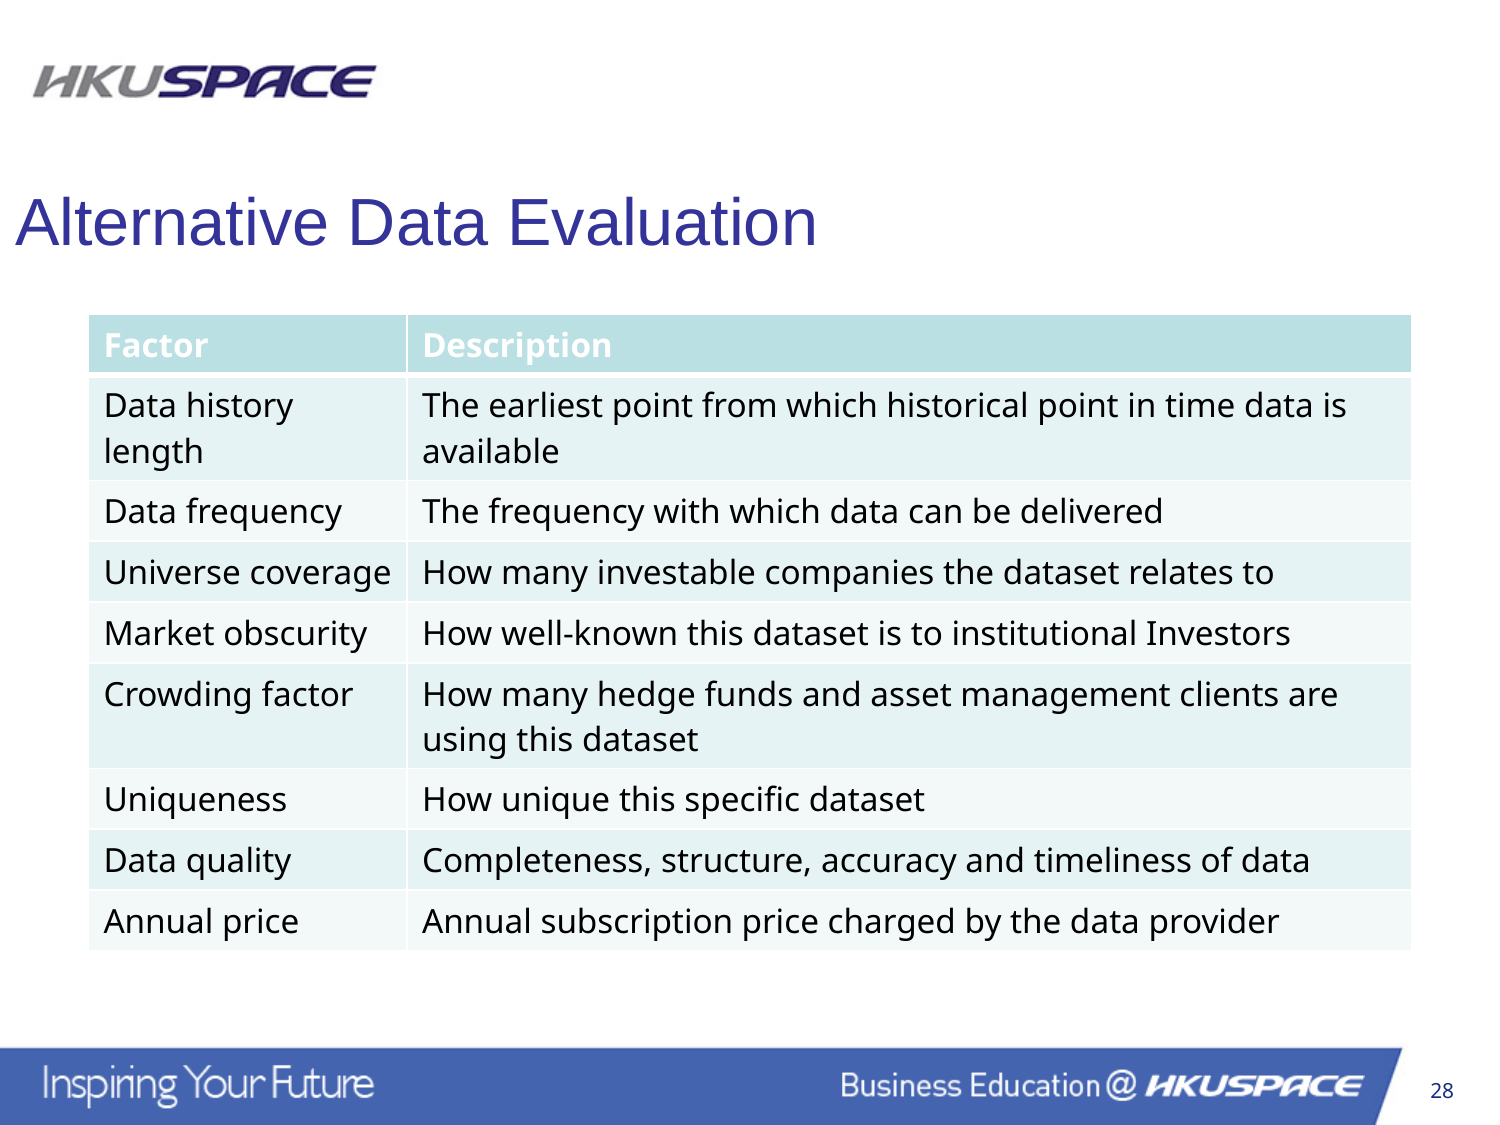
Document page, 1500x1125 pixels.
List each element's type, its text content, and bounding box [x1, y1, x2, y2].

table_cell Crowding factor [89, 664, 406, 768]
table_cell The earliest point from which historical point in time data is available [408, 378, 1411, 480]
table_cell How many hedge funds and asset management clients are using this dataset [408, 664, 1411, 768]
table_cell Annual price [89, 891, 406, 950]
table_cell Uniqueness [89, 769, 406, 828]
table_cell Universe coverage [89, 542, 406, 601]
title Alternative Data Evaluation [0, 101, 1325, 266]
table_cell Data quality [89, 830, 406, 889]
table_header Factor [89, 315, 406, 372]
table_cell Completeness, structure, accuracy and timeliness of data [408, 830, 1411, 889]
table_cell How unique this specific dataset [408, 769, 1411, 828]
table_cell Data history length [89, 378, 406, 480]
slide_number 28 [1415, 1070, 1499, 1125]
table_cell Annual subscription price charged by the data provider [408, 891, 1411, 950]
table_header Description [408, 315, 1411, 372]
table_cell Market obscurity [89, 603, 406, 662]
table_cell How many investable companies the dataset relates to [408, 542, 1411, 601]
table_cell Data frequency [89, 481, 406, 540]
table_cell How well-known this dataset is to institutional Investors [408, 603, 1411, 662]
picture [0, 0, 1500, 1125]
table_cell The frequency with which data can be delivered [408, 481, 1411, 540]
